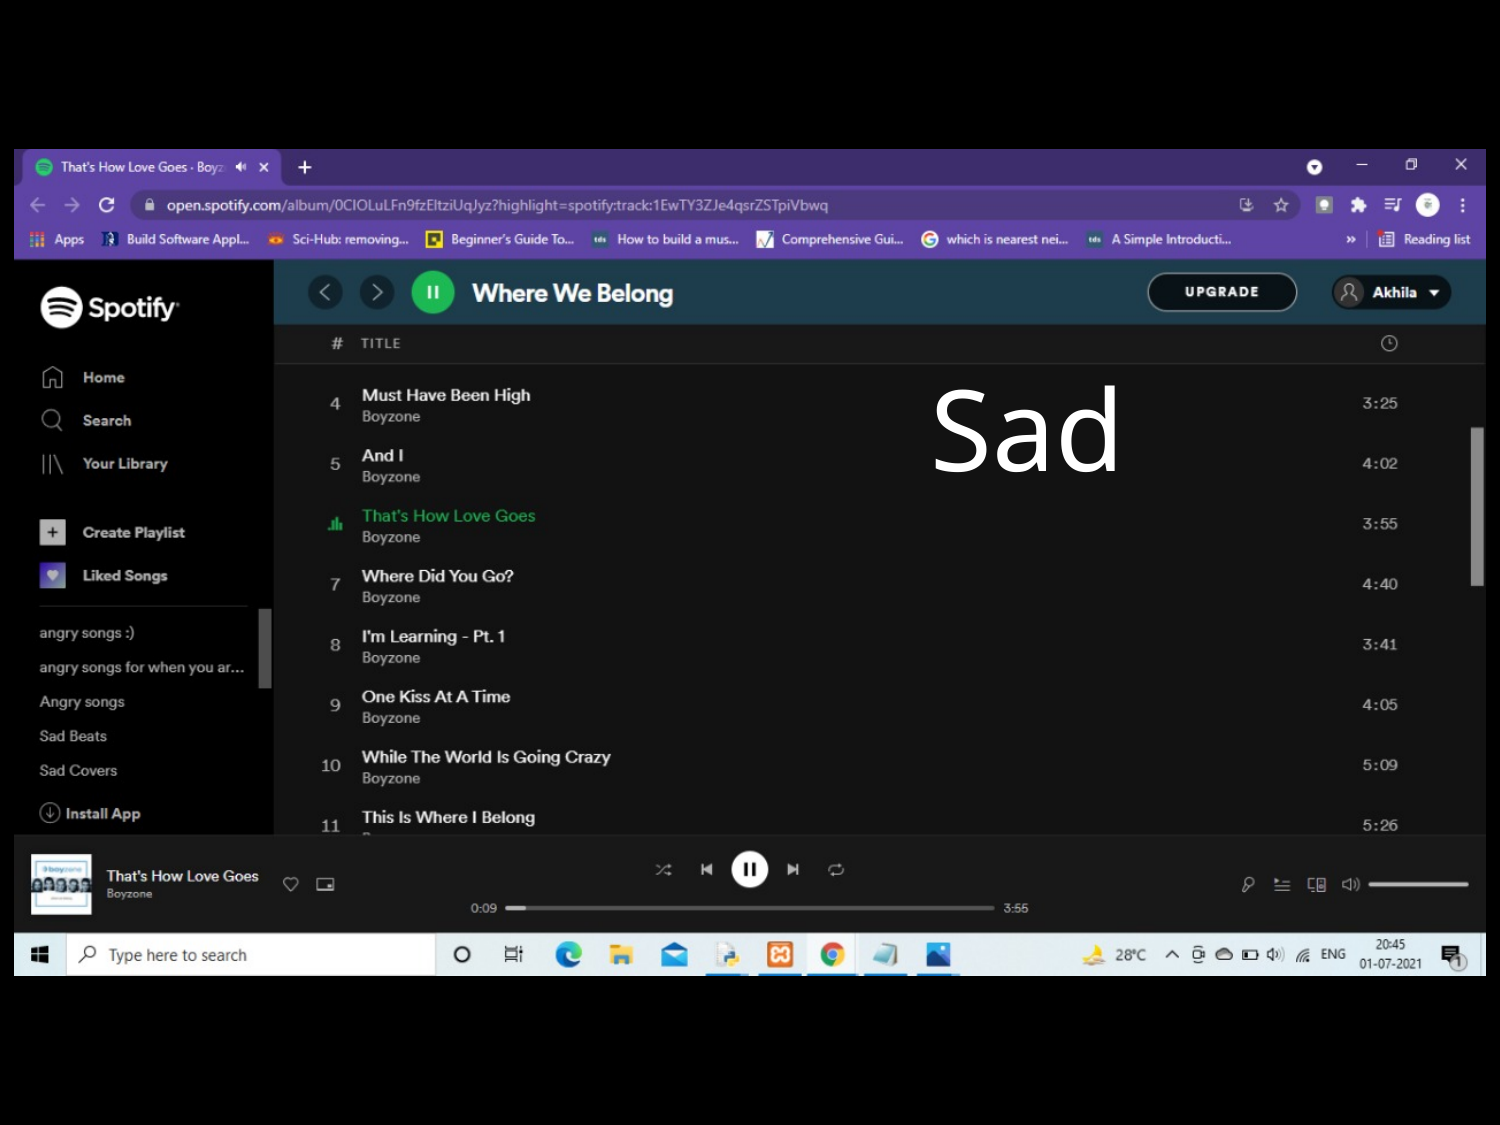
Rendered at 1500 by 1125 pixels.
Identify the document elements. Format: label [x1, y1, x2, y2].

picture [13, 148, 1487, 977]
